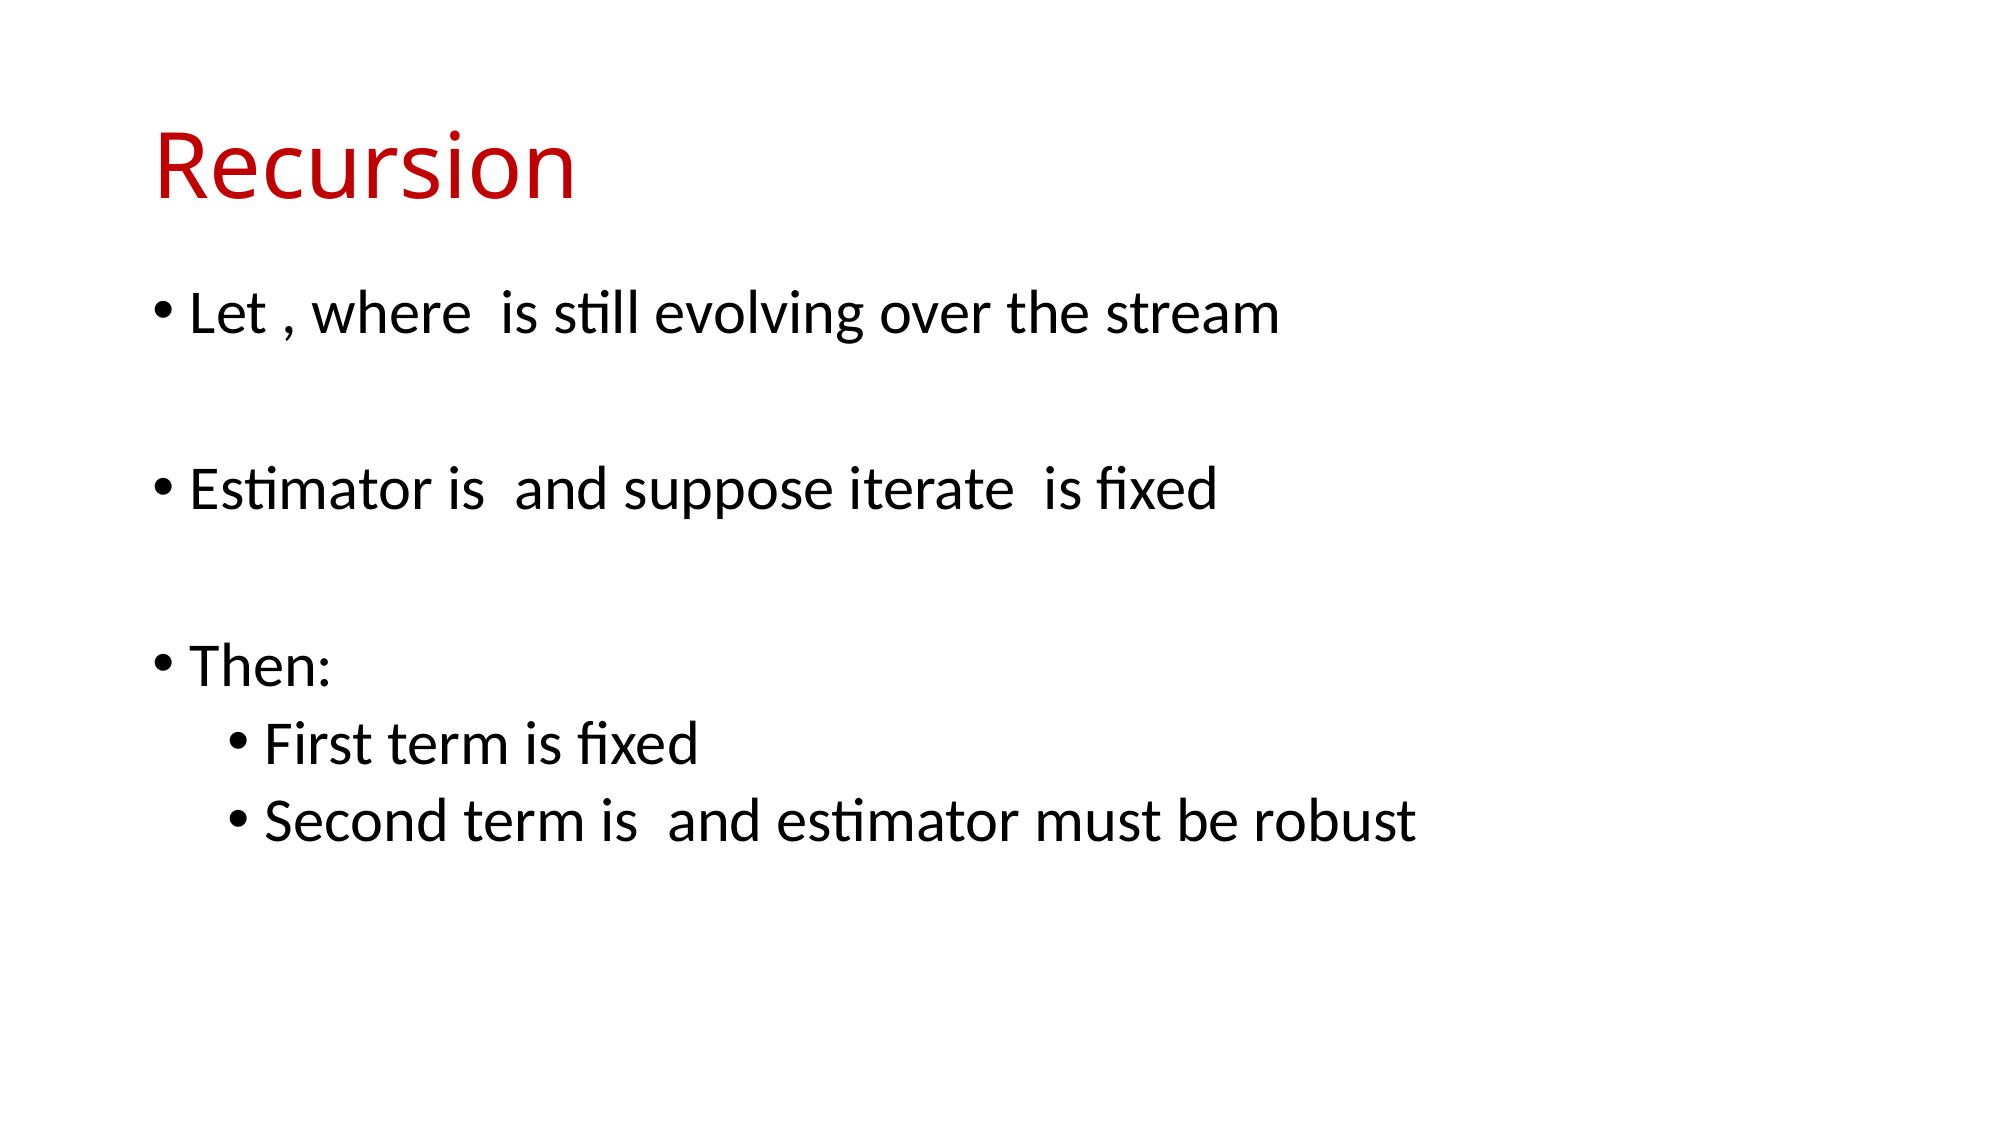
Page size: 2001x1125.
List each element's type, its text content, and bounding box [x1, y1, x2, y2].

title Recursion [137, 59, 1863, 278]
